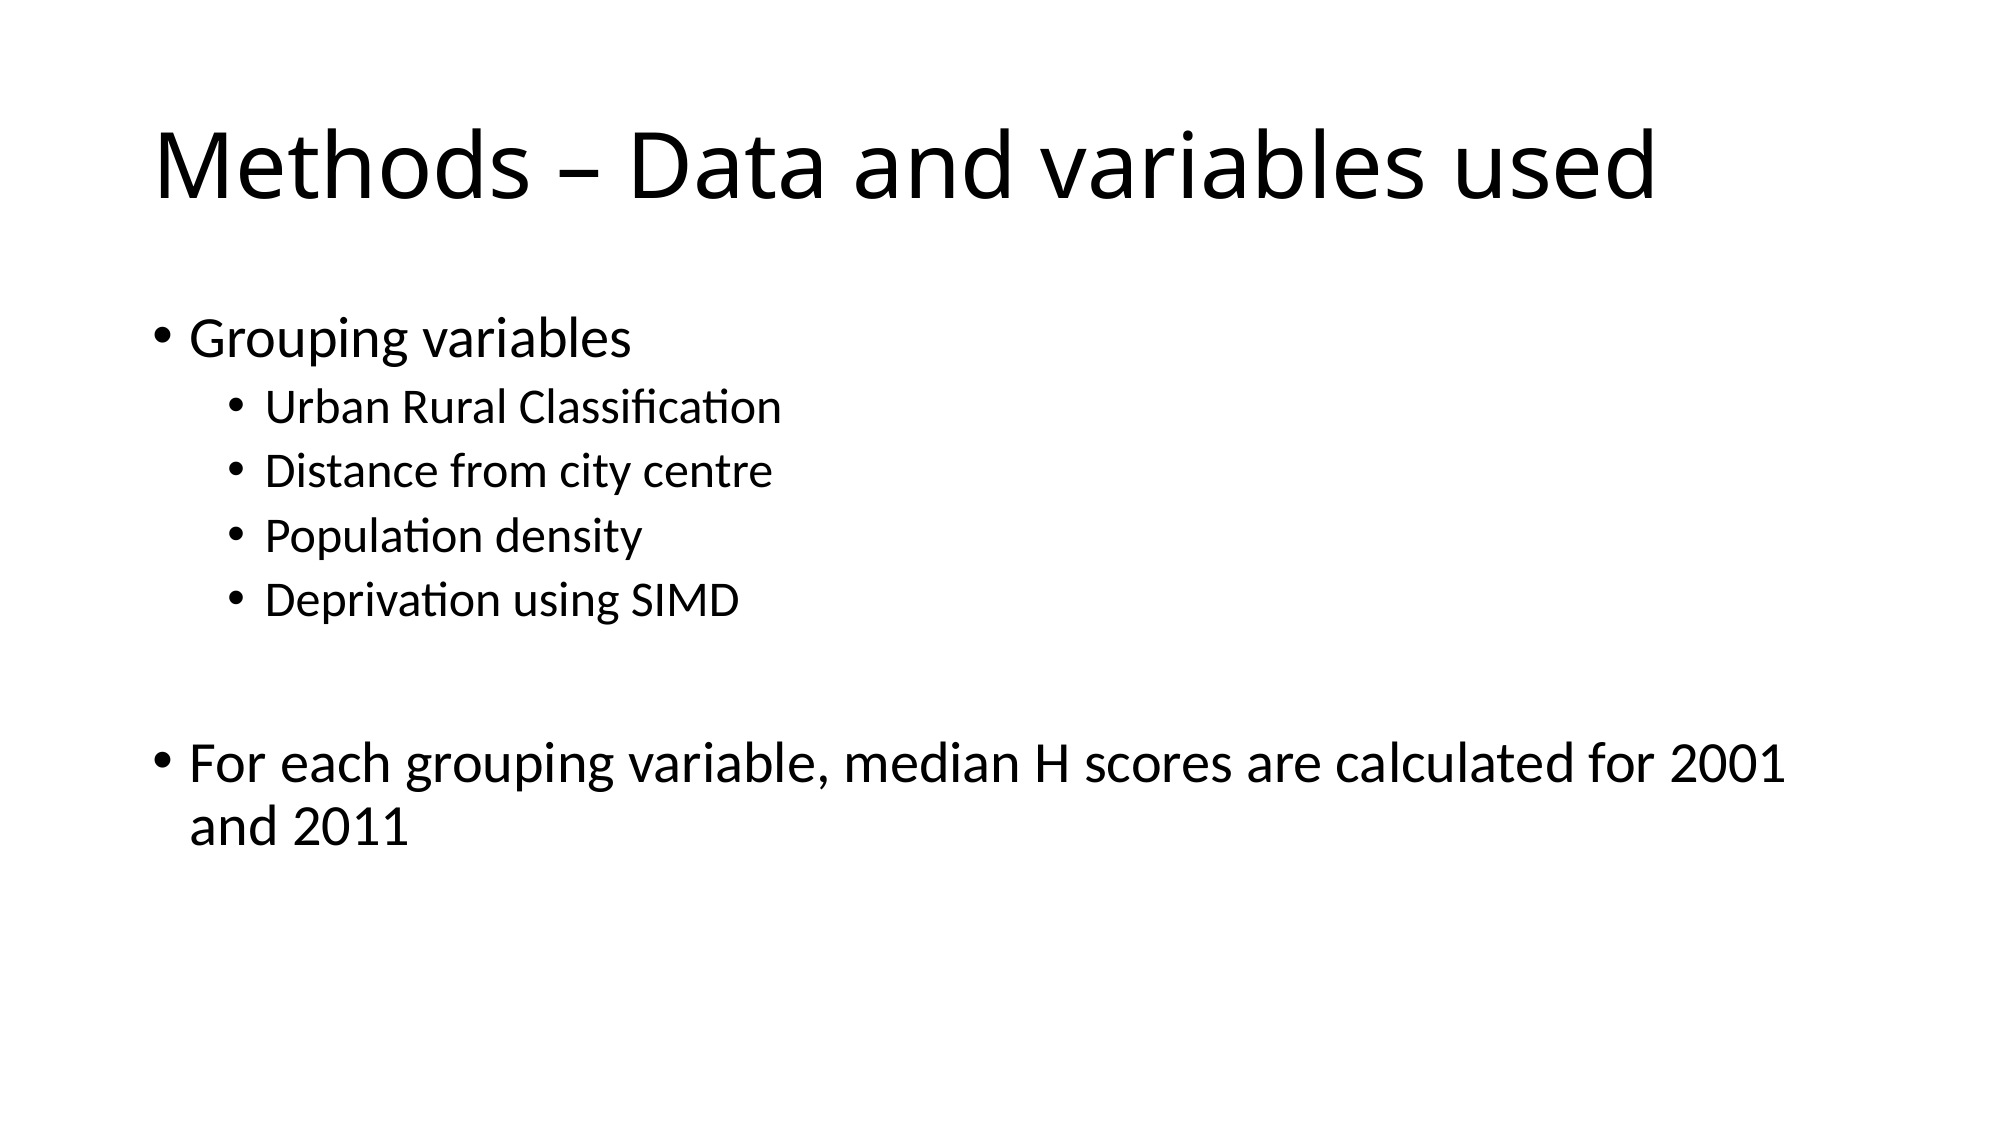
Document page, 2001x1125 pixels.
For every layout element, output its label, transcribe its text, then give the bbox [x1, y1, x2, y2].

title Methods – Data and variables used [137, 59, 1863, 278]
list Grouping variables Urban Rural Classification Distance from city centre Population density Deprivation using SIMD For each grouping variable, median H scores are calculated for 2001 and 2011 [137, 299, 1863, 1014]
